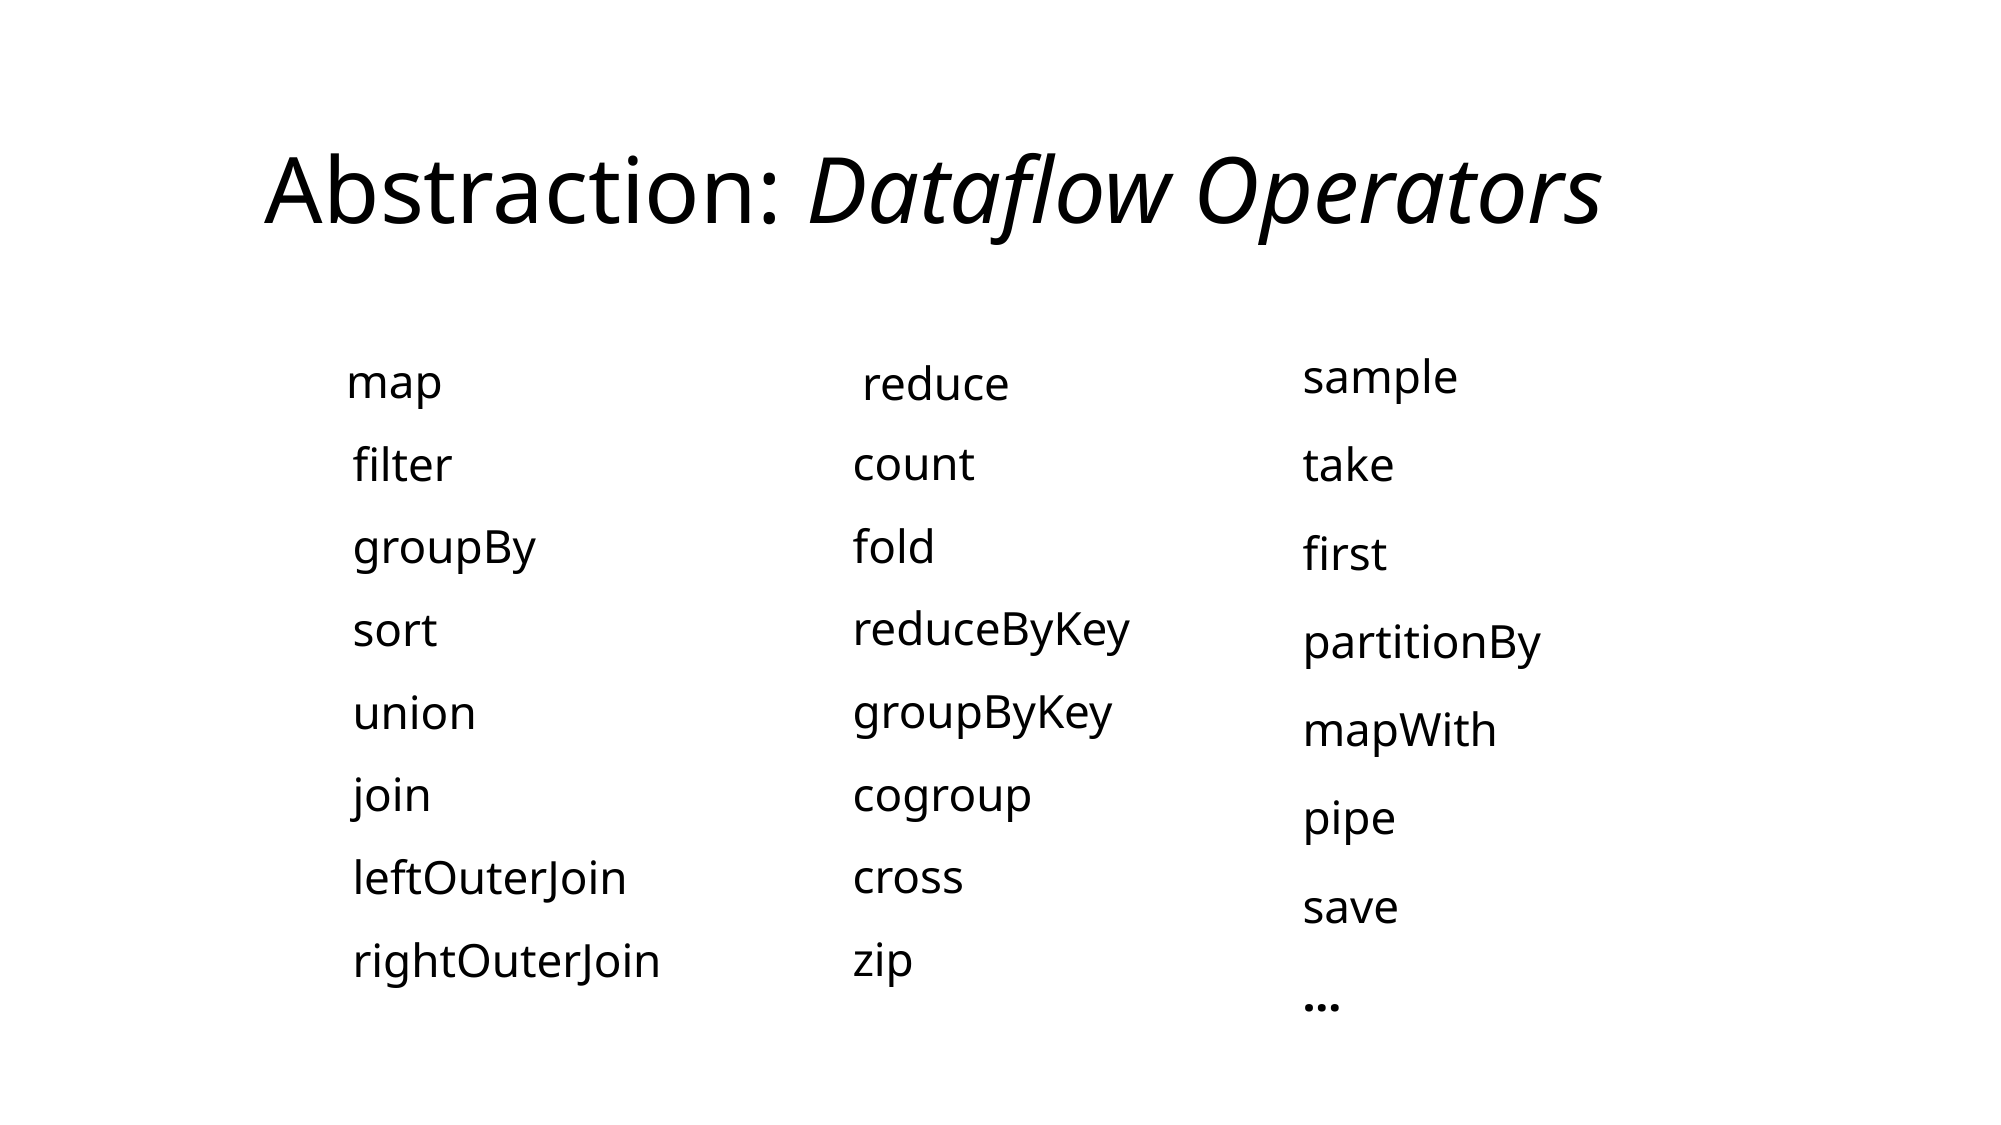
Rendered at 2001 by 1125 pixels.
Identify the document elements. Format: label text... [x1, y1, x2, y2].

text_box map [331, 345, 458, 416]
text_box sample take first partitionBy mapWith pipe save ... [1287, 340, 1738, 1033]
list filter groupBy sort union join leftOuterJoin rightOuterJoin [337, 345, 837, 1038]
title Abstraction: Dataflow Operators [249, 99, 1750, 288]
text_box reduce [847, 347, 1026, 417]
list count fold reduceByKey groupByKey cogroup cross zip [837, 345, 1500, 1038]
